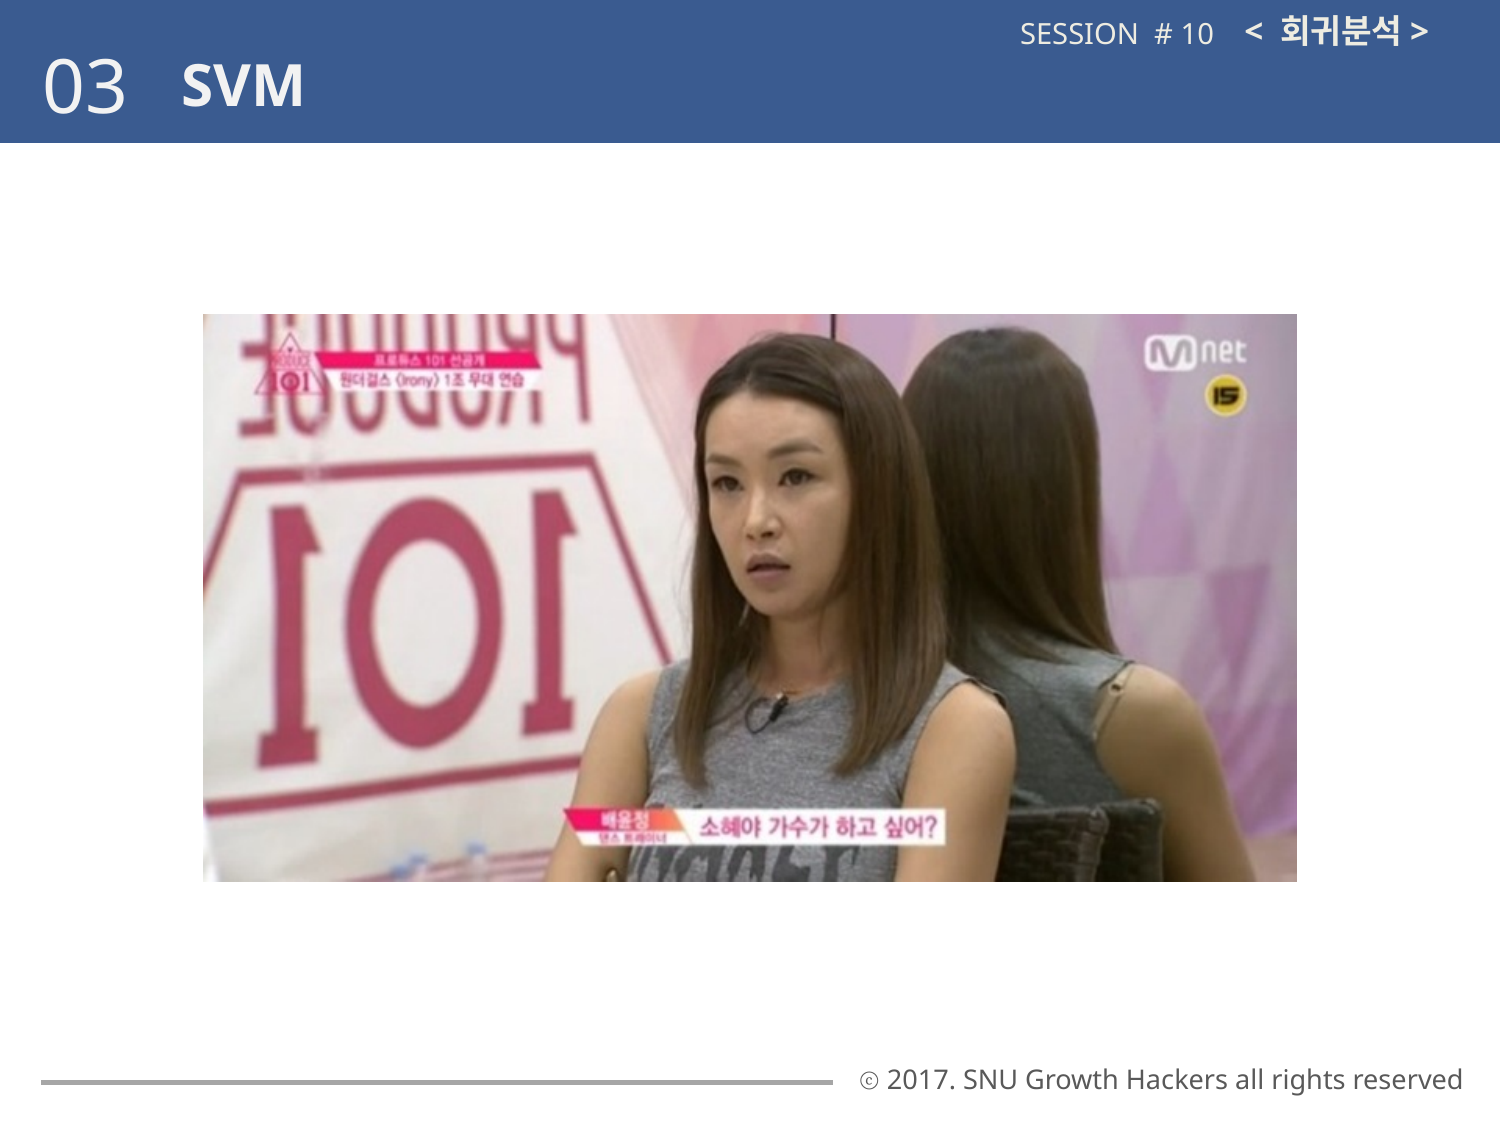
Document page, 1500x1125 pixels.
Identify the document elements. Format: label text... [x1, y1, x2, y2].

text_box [986, 2, 1440, 59]
text_box SVM [166, 41, 322, 127]
text_box ⓒ 2017. SNU Growth Hackers all rights reserved [844, 1055, 1495, 1103]
text_box 03 [27, 30, 144, 136]
picture [202, 314, 1298, 882]
text_box [0, 0, 1500, 143]
